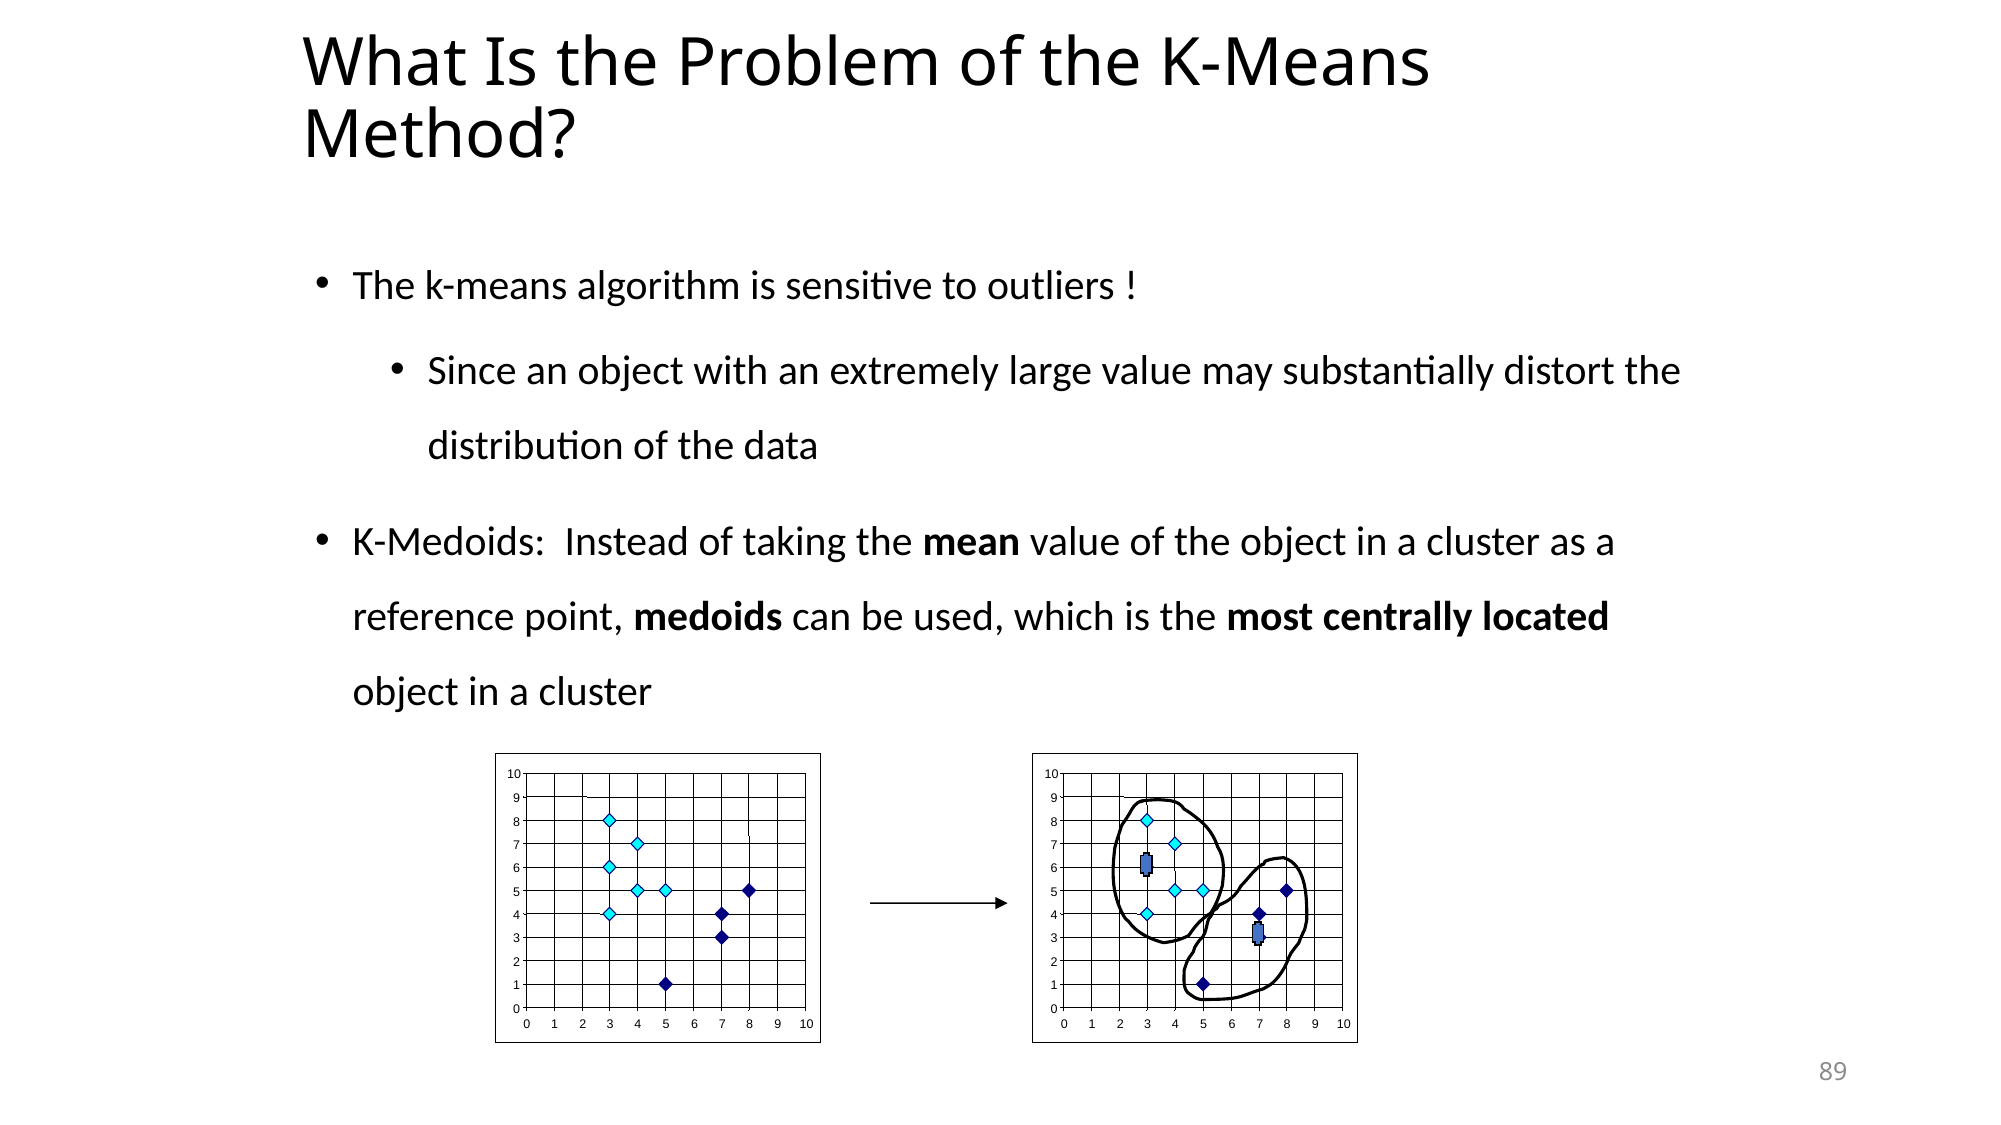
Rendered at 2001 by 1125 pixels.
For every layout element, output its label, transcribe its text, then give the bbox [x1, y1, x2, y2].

slide_number 89 [1412, 1042, 1863, 1103]
list The k-means algorithm is sensitive to outliers ! Since an object with an extremely large value may substantially distort the distribution of the data K-Medoids: Instead of taking the mean value of the object in a cluster as a reference point, medoids can be used, which is the most centrally located object in a cluster [300, 224, 1700, 975]
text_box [495, 753, 1358, 1043]
title What Is the Problem of the K-Means Method? [287, 50, 1693, 150]
